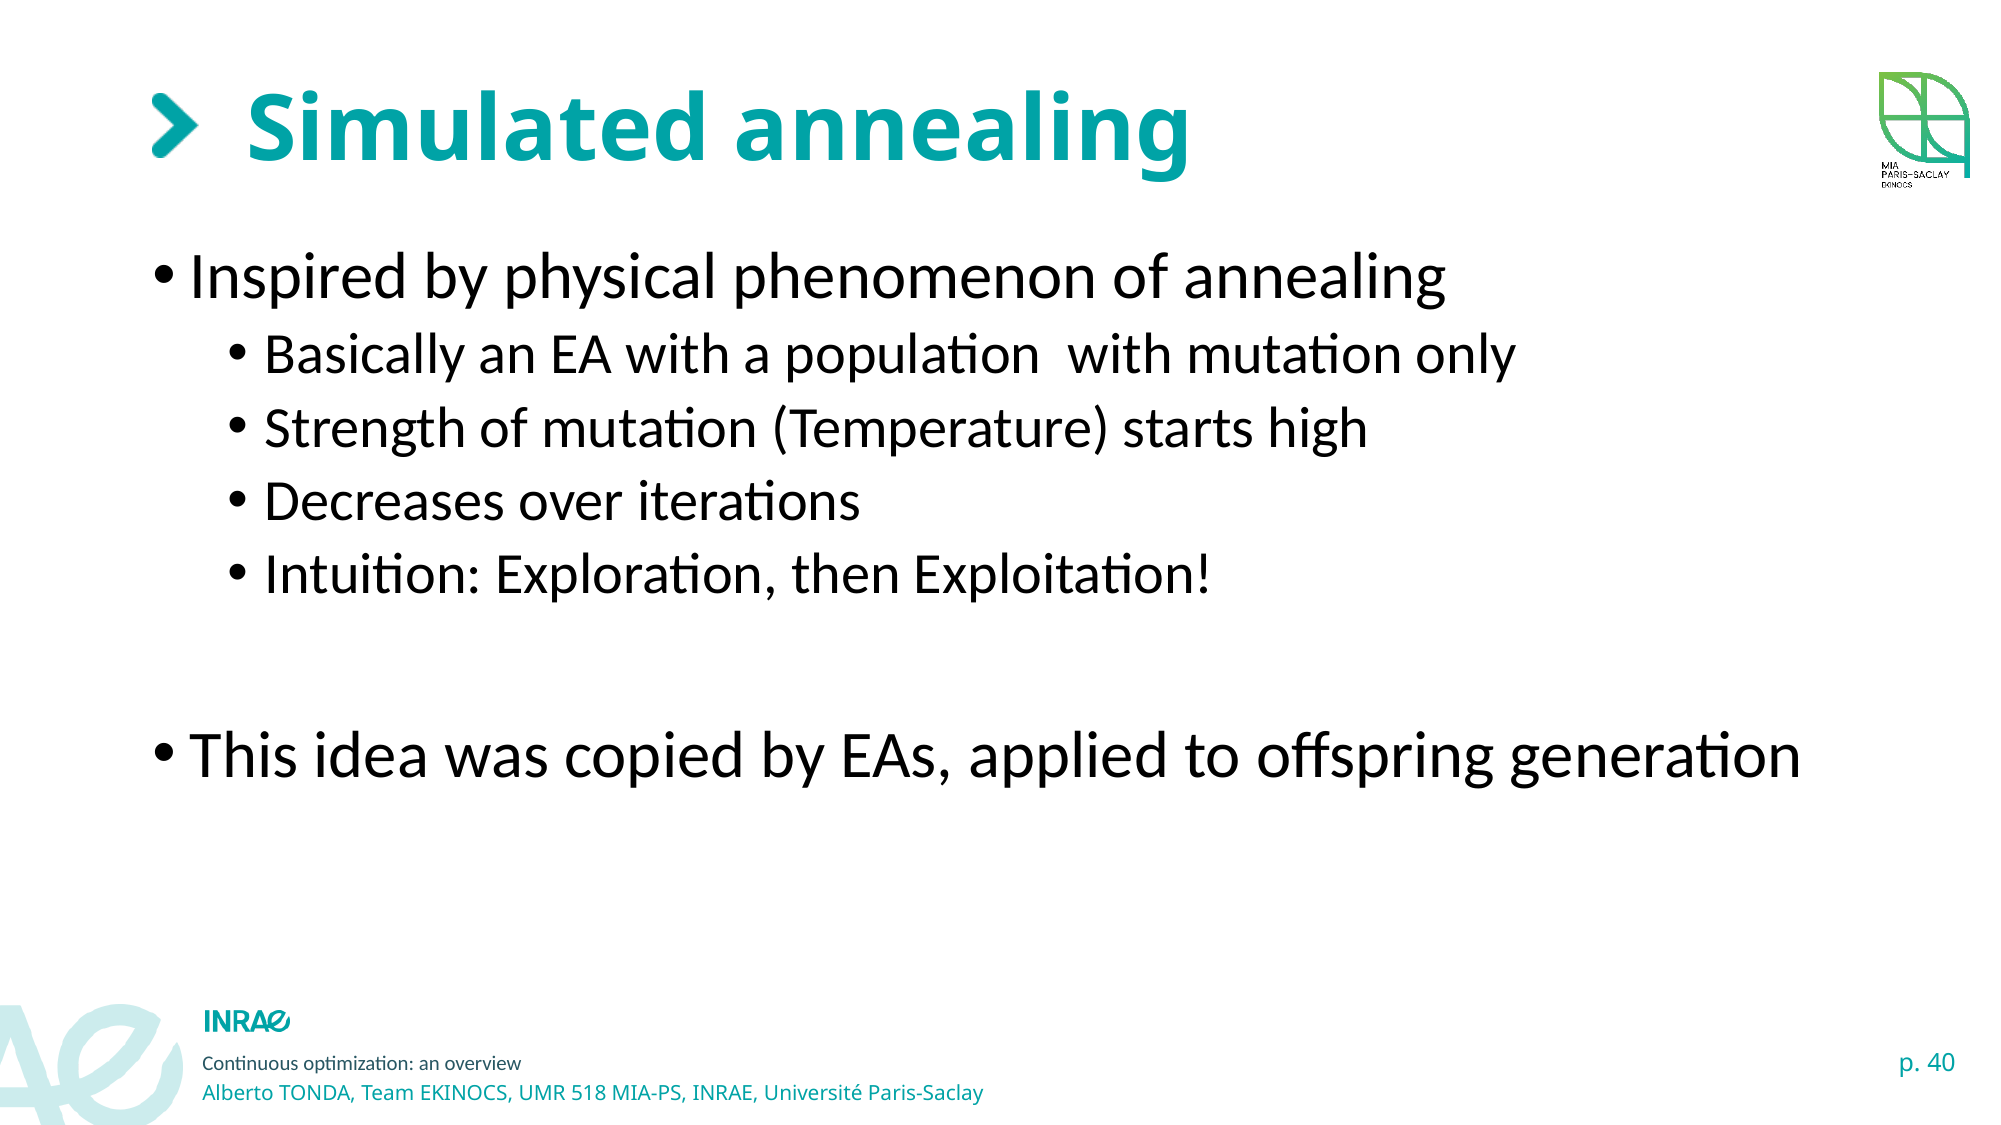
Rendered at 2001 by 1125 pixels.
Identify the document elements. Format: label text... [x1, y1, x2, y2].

picture [0, 996, 329, 1125]
picture [152, 93, 200, 158]
picture [1862, 54, 1986, 205]
title Simulated annealing [137, 59, 1863, 203]
